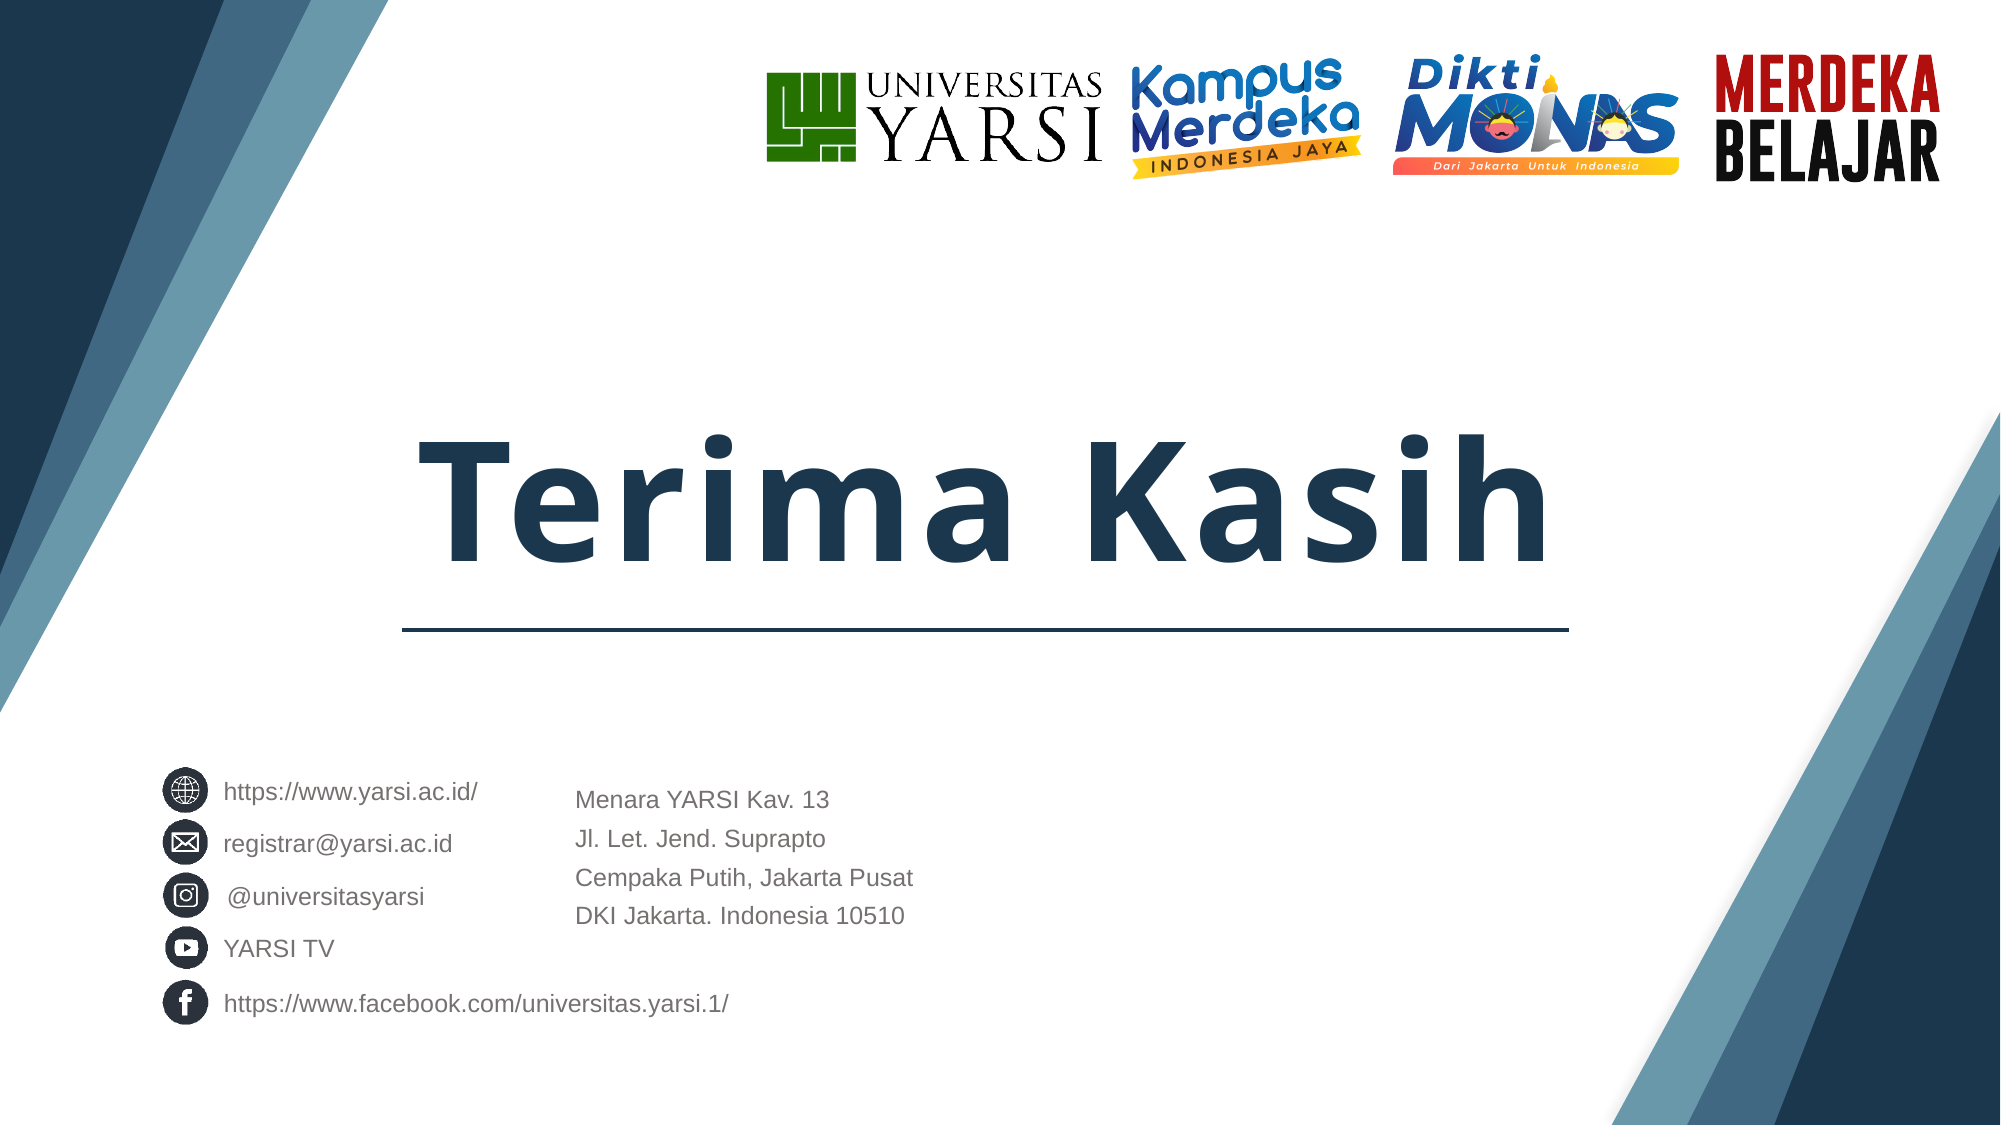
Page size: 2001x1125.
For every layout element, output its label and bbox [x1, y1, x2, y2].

picture [1393, 54, 1679, 175]
picture [1114, 49, 1383, 199]
picture [1687, 26, 1969, 211]
picture [765, 71, 1105, 163]
